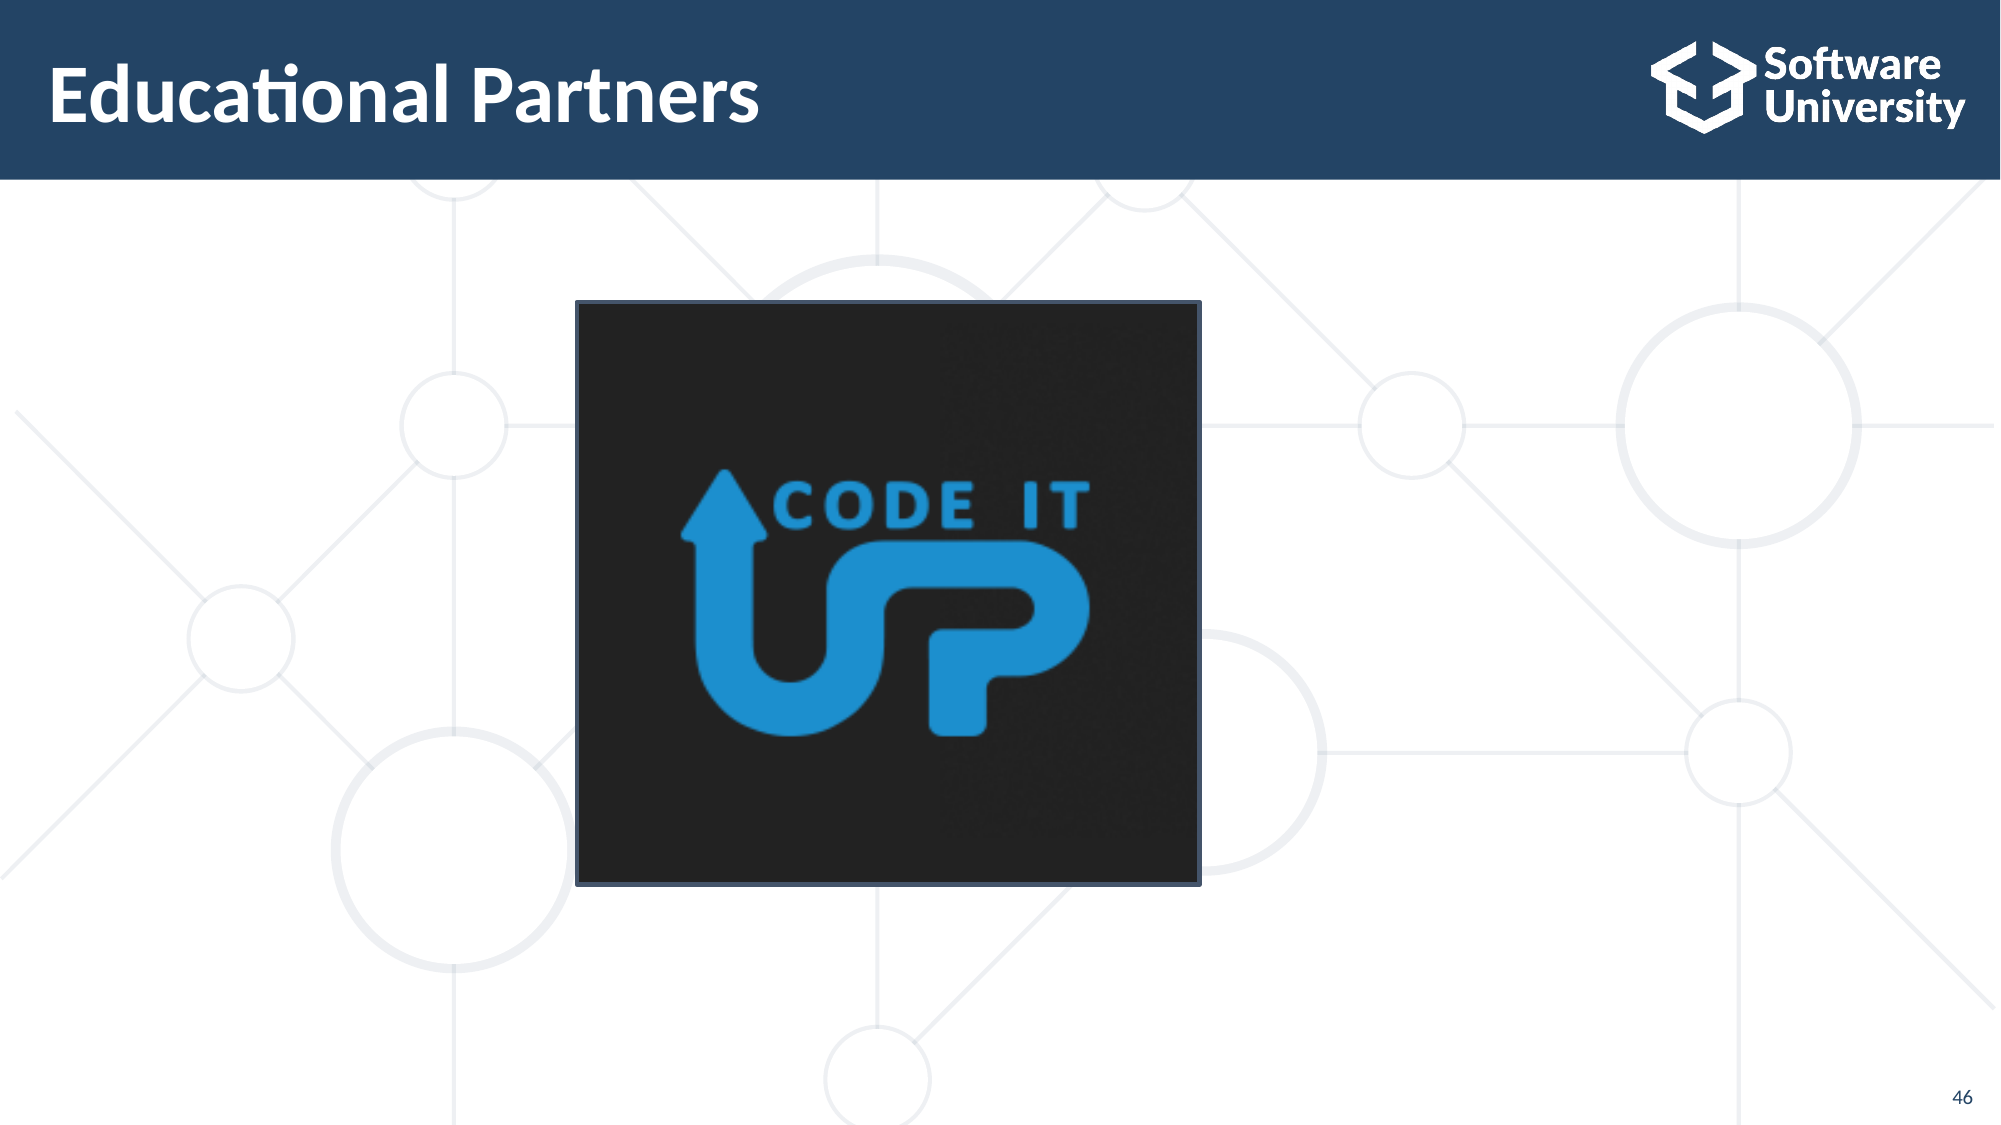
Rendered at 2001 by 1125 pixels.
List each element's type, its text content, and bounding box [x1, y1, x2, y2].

picture [578, 304, 1198, 883]
picture [1651, 41, 1966, 134]
title Educational Partners [31, 16, 1625, 162]
slide_number 46 [1927, 1067, 1989, 1117]
